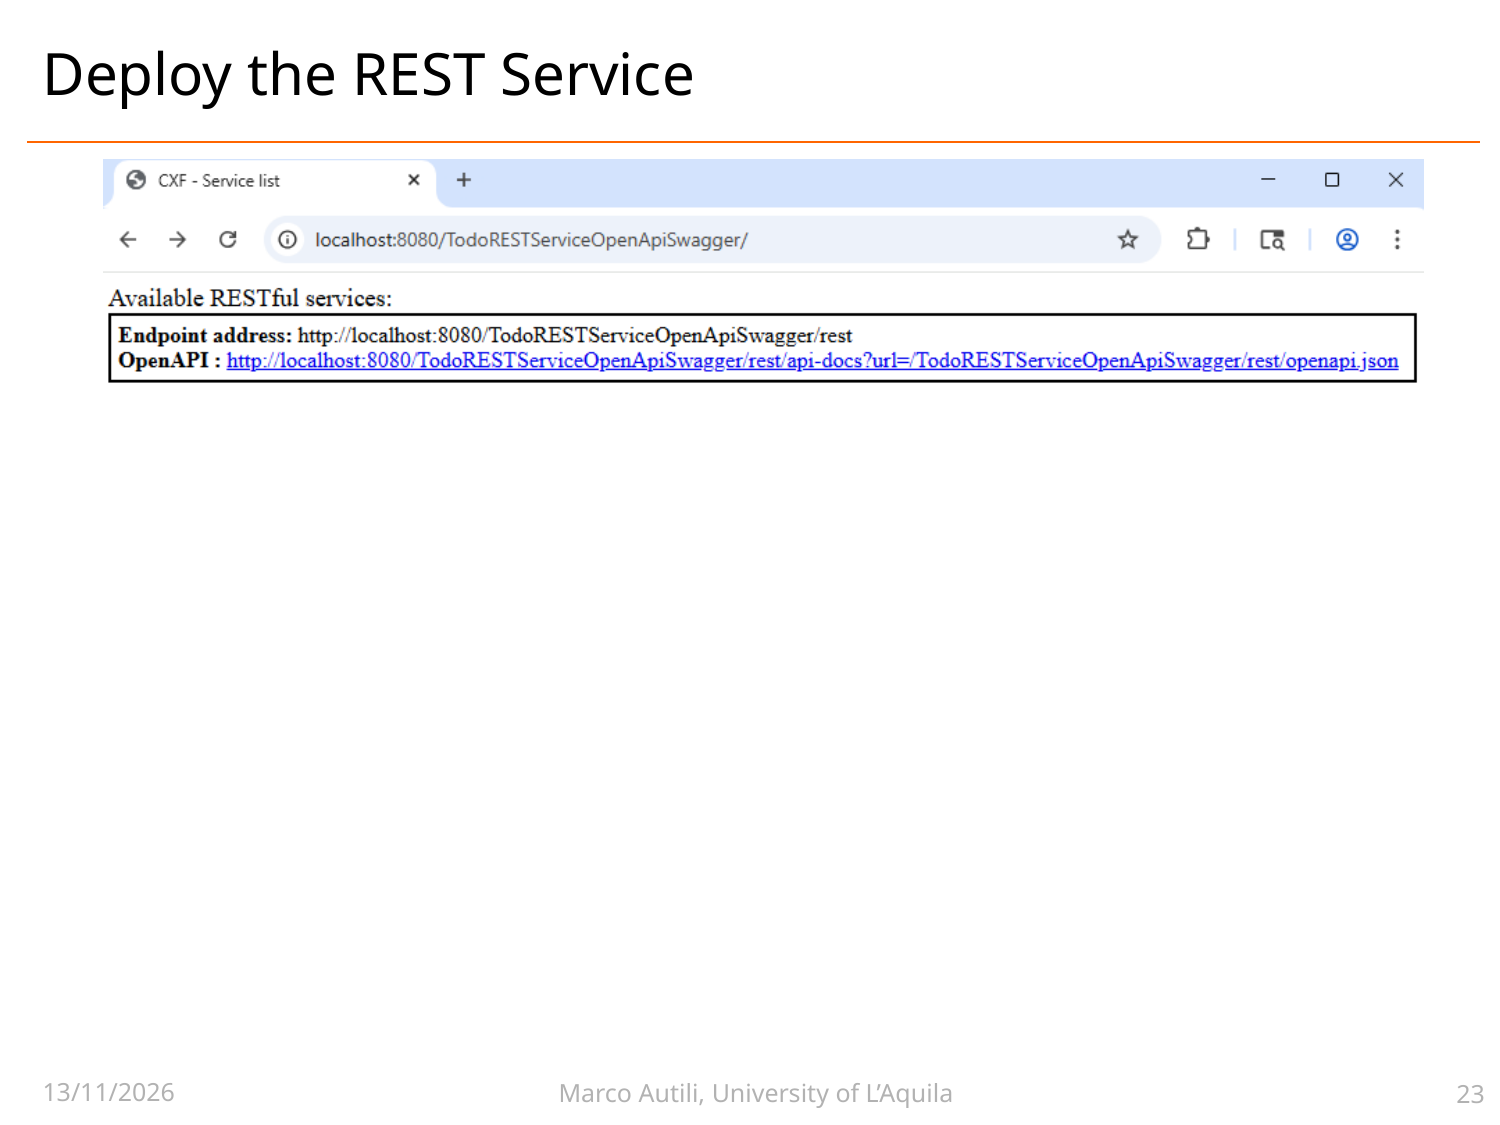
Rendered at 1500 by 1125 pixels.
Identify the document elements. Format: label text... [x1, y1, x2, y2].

picture [103, 159, 1424, 1082]
title Deploy the REST Service [27, 14, 1480, 138]
footer Marco Autili, University of L’Aquila [419, 1082, 1094, 1123]
slide_number 23 [1162, 1065, 1500, 1125]
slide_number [27, 1064, 365, 1124]
